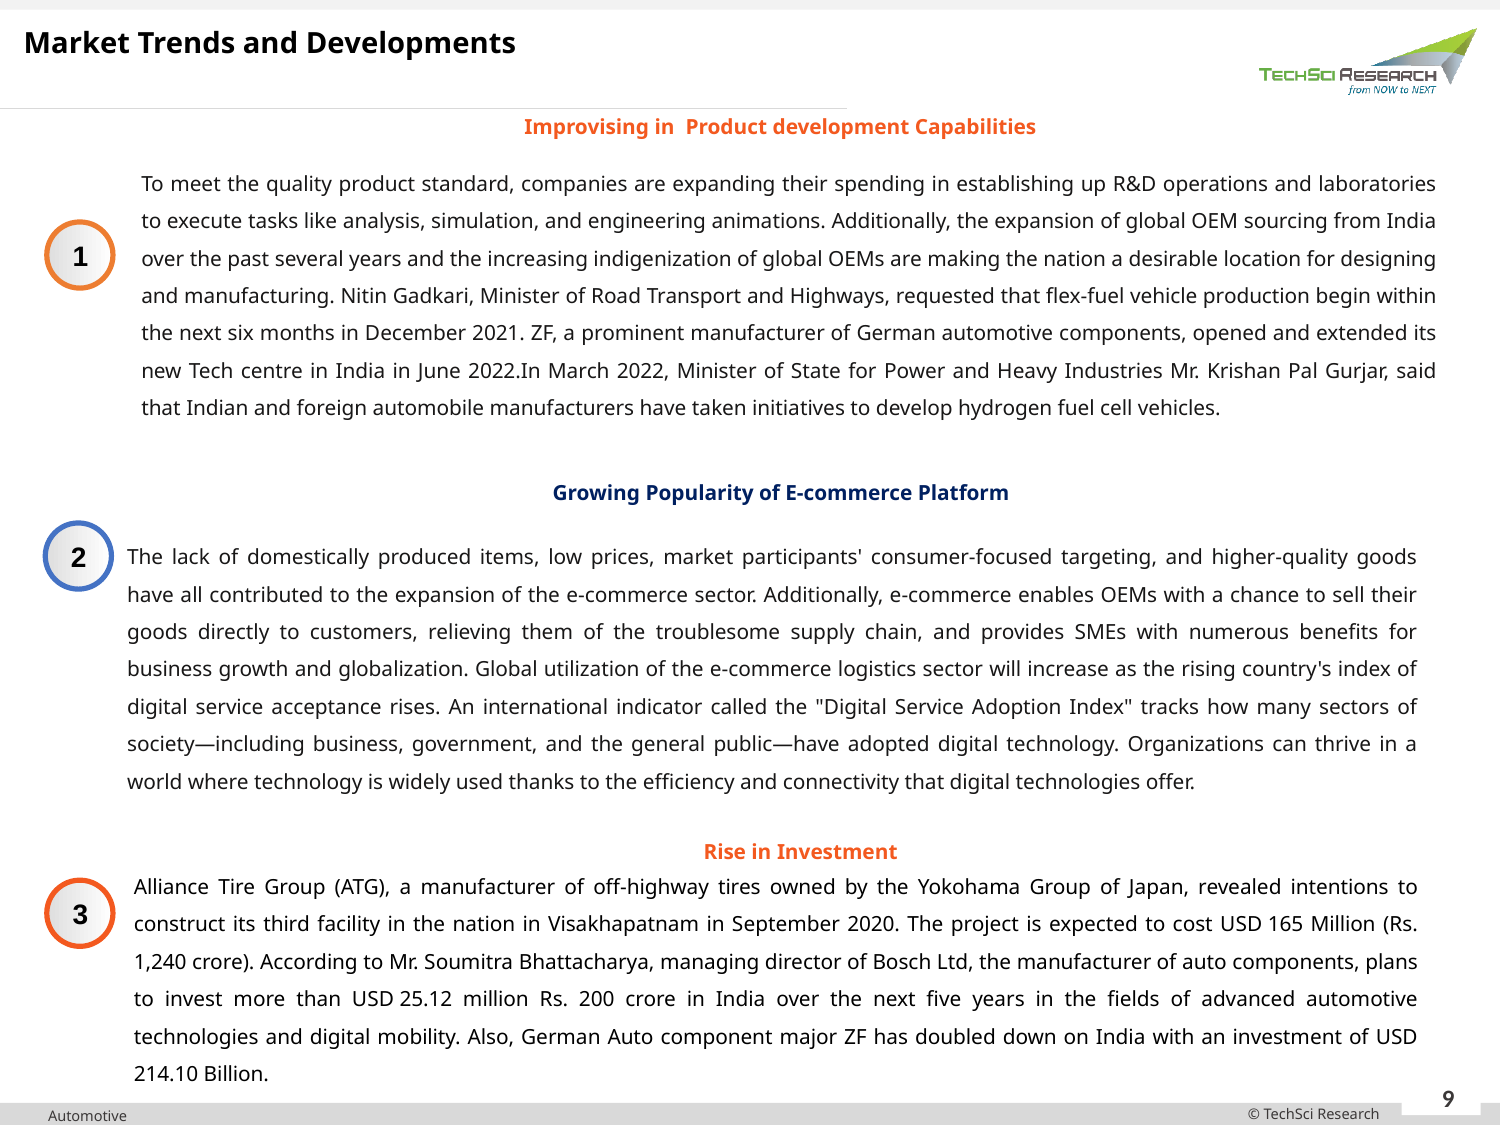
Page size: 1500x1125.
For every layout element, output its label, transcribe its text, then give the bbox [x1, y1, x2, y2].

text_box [45, 522, 112, 590]
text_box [126, 472, 1418, 819]
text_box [46, 221, 113, 289]
picture [1299, 27, 1477, 96]
text_box Market Trends and Developments [8, 20, 1299, 107]
text_box To meet the quality product standard, companies are expanding their spending in establishing up R&D operations and laboratories to execute tasks like analysis, simulation, and engineering animations. Additionally, the expansion of global OEM sourcing from India over the past several years and the increasing indigenization of global OEMs are making the nation a desirable location for designing and manufacturing. Nitin Gadkari, Minister of Road Transport and Highways, requested that flex-fuel vehicle production begin within the next six months in December 2021. ZF, a prominent manufacturer of German automotive components, opened and extended its new Tech centre in India in June 2022.In March 2022, Minister of State for Power and Heavy Industries Mr. Krishan Pal Gurjar, said that Indian and foreign automobile manufacturers have taken initiatives to develop hydrogen fuel cell vehicles. [141, 150, 1437, 428]
text_box Alliance Tire Group (ATG), a manufacturer of off-highway tires owned by the Yokohama Group of Japan, revealed intentions to construct its third facility in the nation in Visakhapatnam in September 2020. The project is expected to cost USD 165 Million (Rs. 1,240 crore). According to Mr. Soumitra Bhattacharya, managing director of Bosch Ltd, the manufacturer of auto components, plans to invest more than USD 25.12 million Rs. 200 crore in India over the next five years in the fields of advanced automotive technologies and digital mobility. Also, German Auto component major ZF has doubled down on India with an investment of USD 214.10 Billion. [133, 853, 1418, 1094]
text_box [46, 880, 113, 947]
text_box Rise in Investment [219, 831, 1397, 871]
text_box Improvising in Product development Capabilities [199, 106, 1376, 147]
